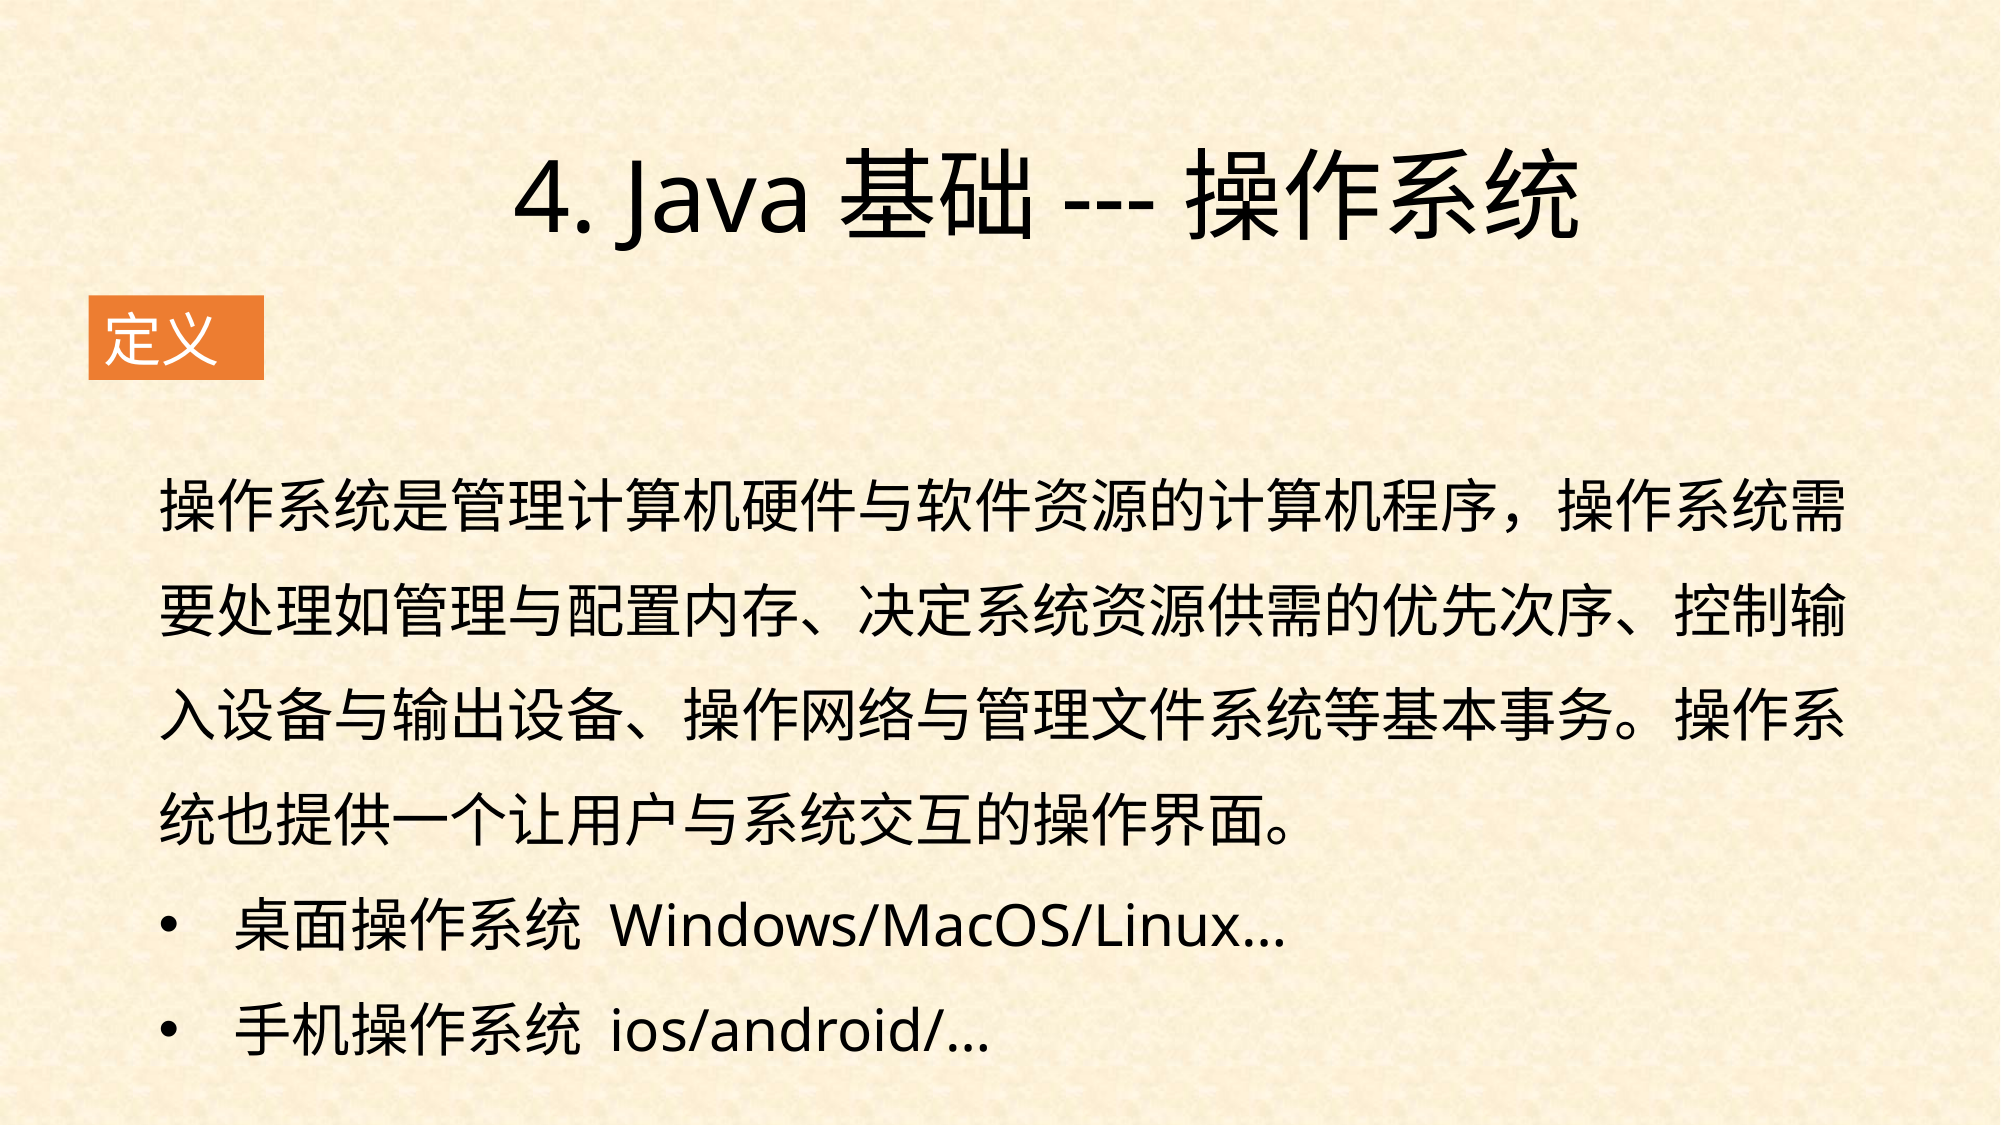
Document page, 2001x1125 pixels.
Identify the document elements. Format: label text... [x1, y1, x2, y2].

text_box 4. Java基础---操作系统 [413, 125, 1683, 260]
text_box 定义 [88, 295, 264, 380]
picture [0, 0, 2001, 1125]
text_box 操作系统是管理计算机硬件与软件资源的计算机程序，操作系统需要处理如管理与配置内存、决定系统资源供需的优先次序、控制输入设备与输出设备、操作网络与管理文件系统等基本事务。操作系统也提供一个让用户与系统交互的操作界面。 桌面操作系统 Windows/MacOS/Linux… 手机操作系统 ios/android/… [143, 426, 1883, 1071]
